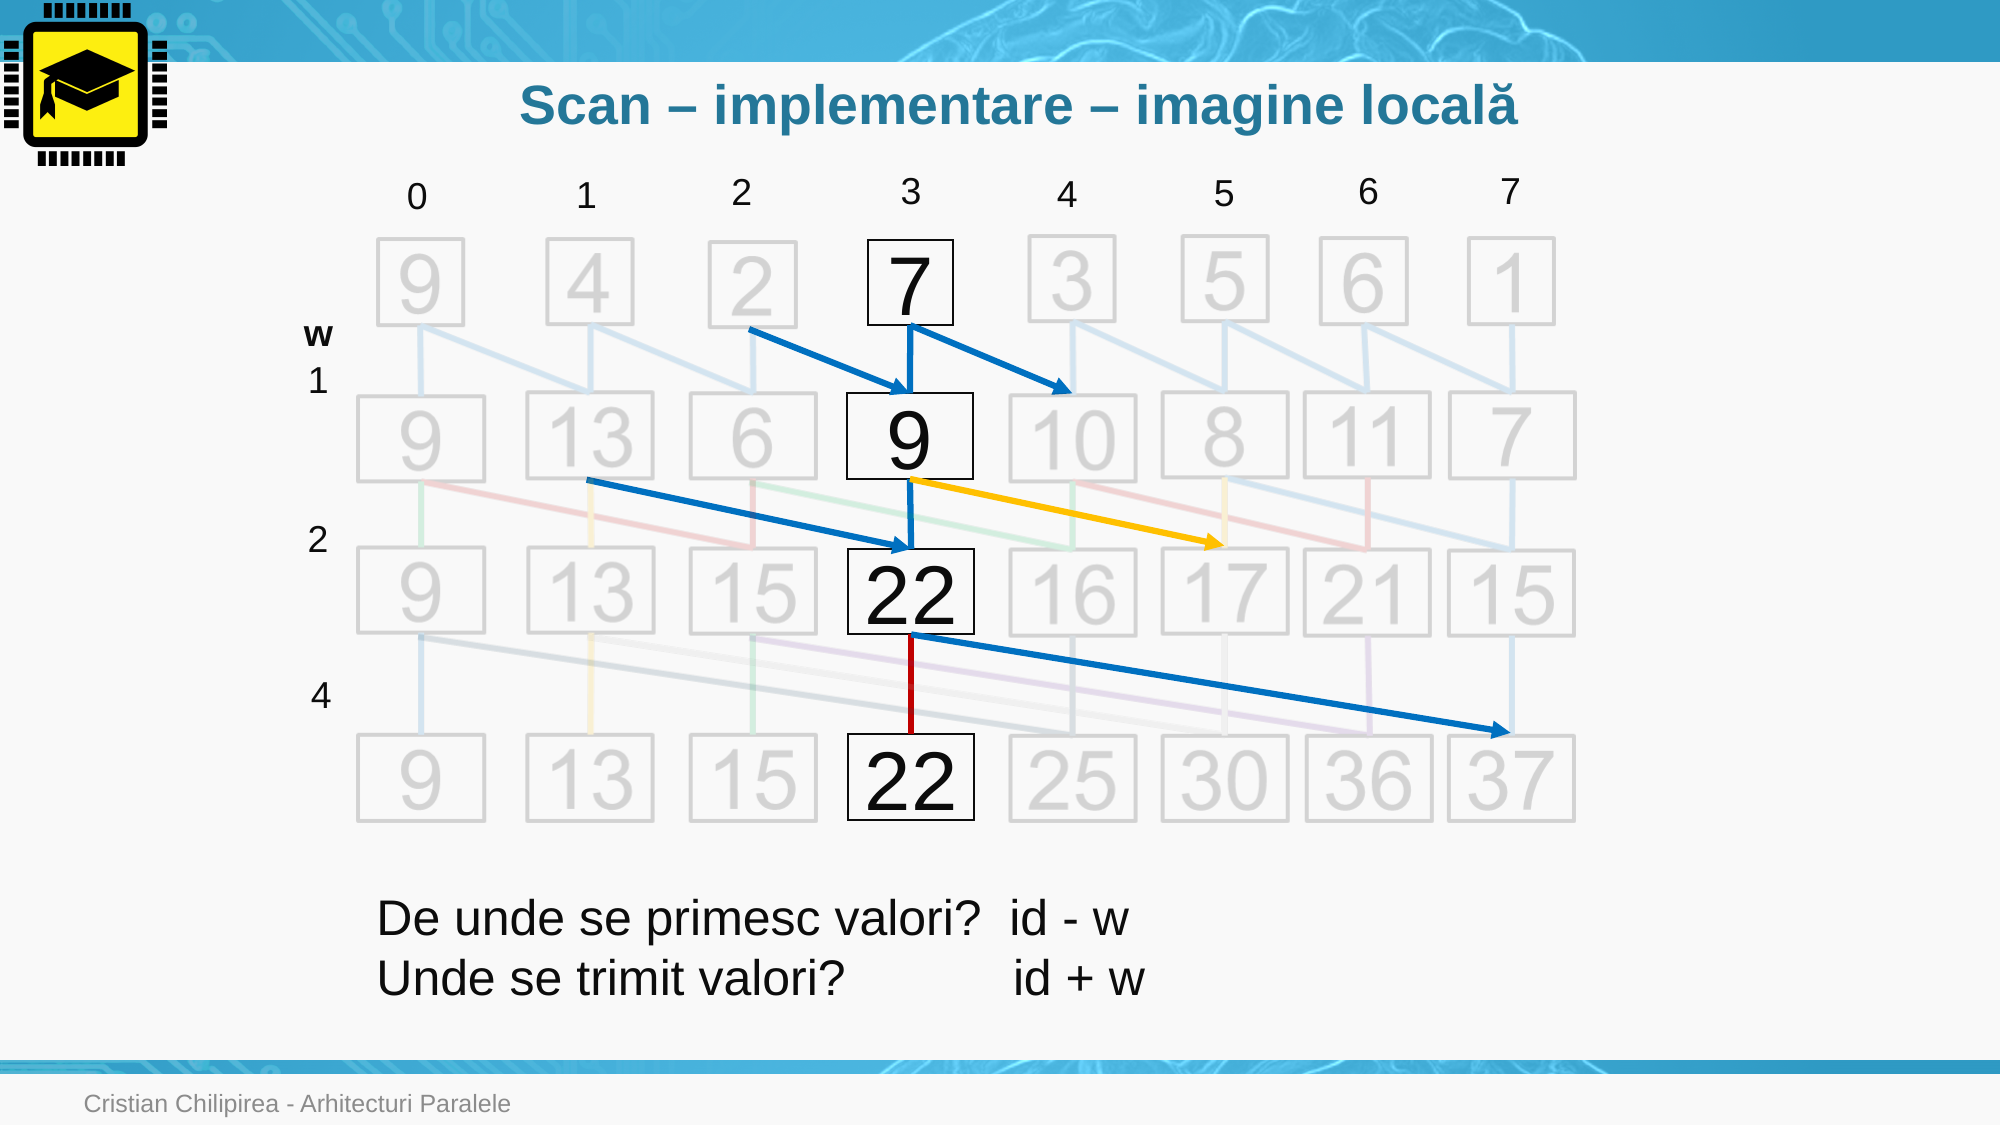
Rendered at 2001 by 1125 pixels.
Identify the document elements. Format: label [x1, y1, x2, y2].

picture [0, 1060, 2000, 1074]
title [320, 68, 1718, 145]
picture [346, 203, 1608, 879]
text_box [1485, 159, 1536, 203]
text_box [392, 164, 443, 206]
text_box [716, 160, 768, 203]
picture [0, 0, 2000, 166]
text_box [909, 478, 1225, 546]
text_box [1198, 162, 1250, 203]
text_box [296, 663, 340, 724]
text_box [1042, 162, 1093, 203]
footer [68, 1083, 1542, 1125]
text_box [361, 879, 1161, 1013]
text_box [911, 634, 1511, 733]
text_box [1343, 159, 1394, 203]
text_box [885, 160, 937, 203]
text_box [561, 164, 612, 203]
text_box [292, 507, 344, 568]
text_box [289, 302, 344, 409]
